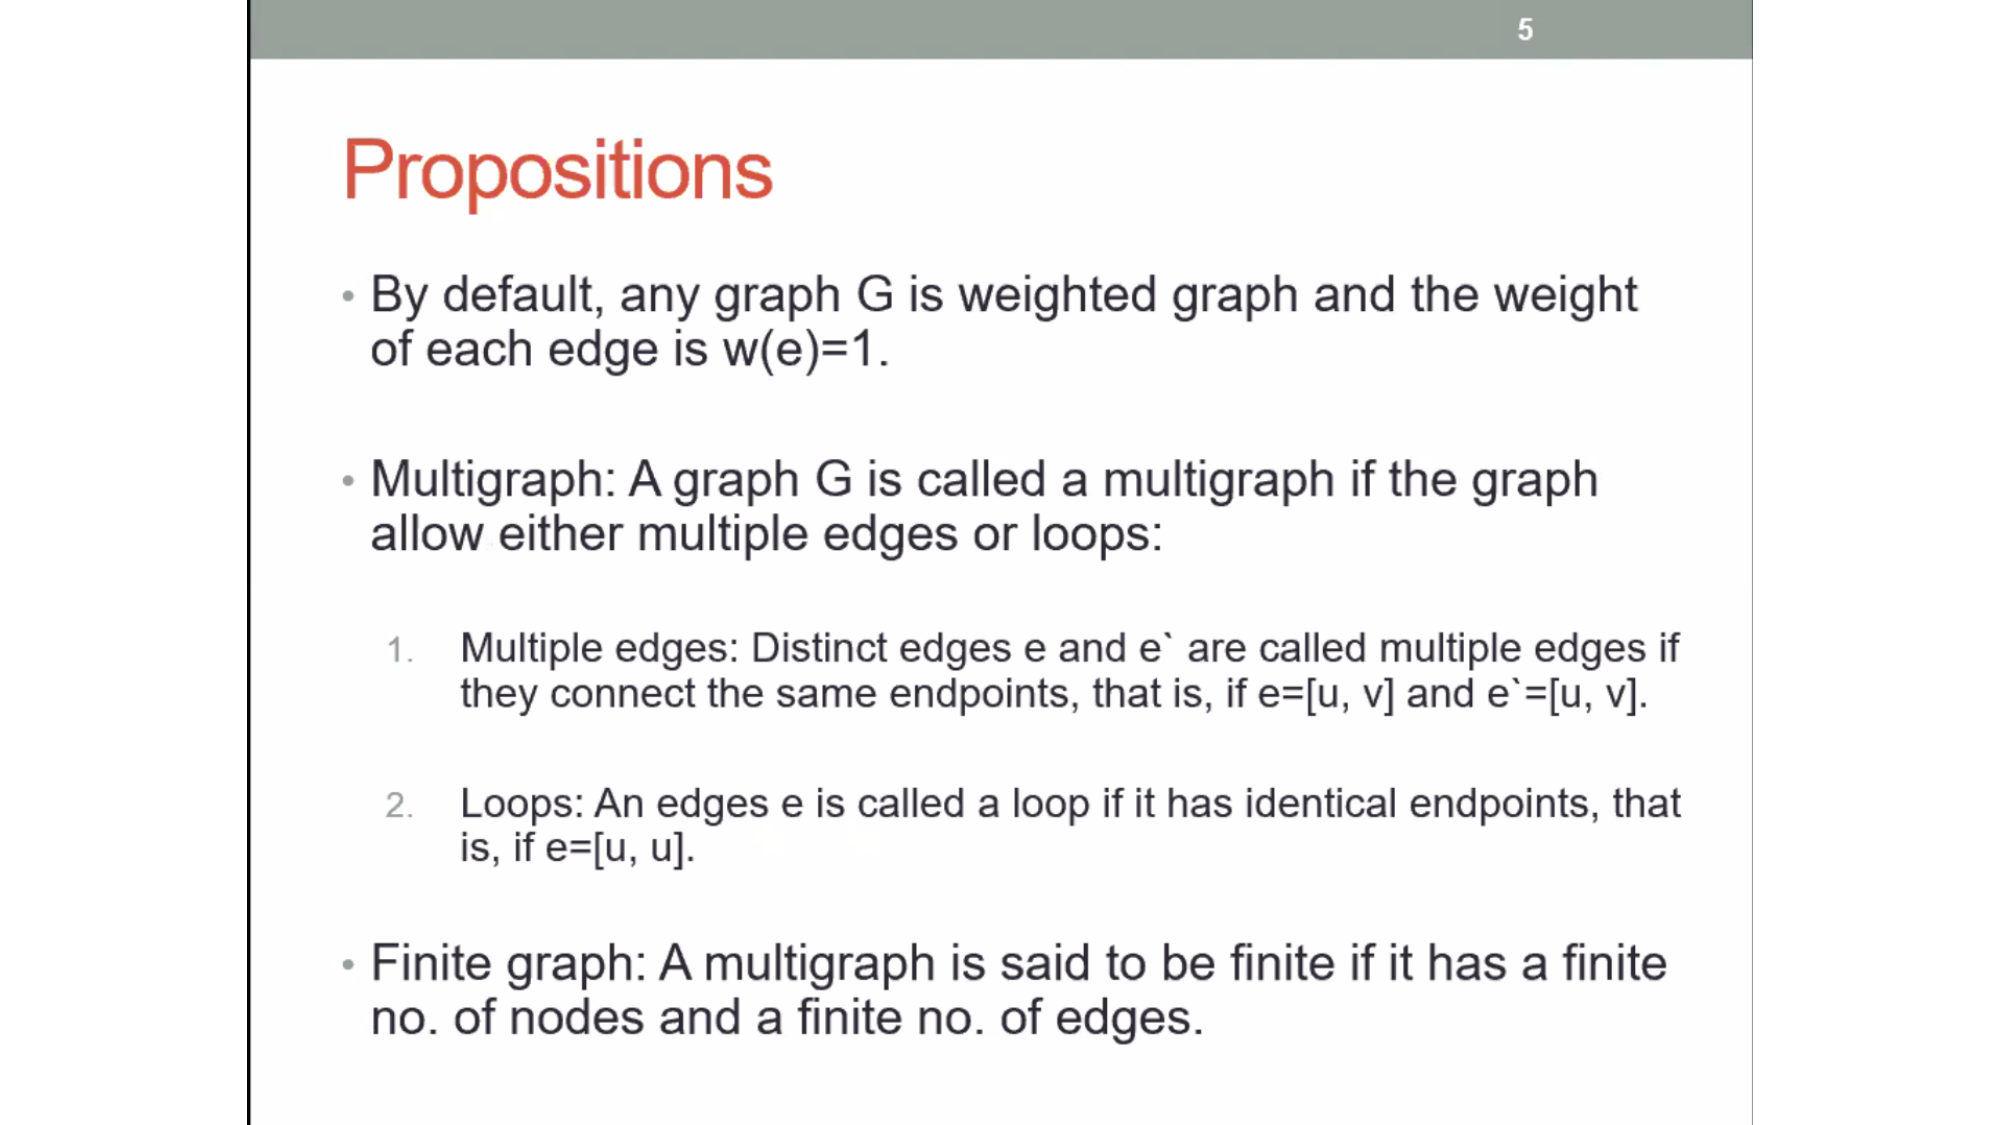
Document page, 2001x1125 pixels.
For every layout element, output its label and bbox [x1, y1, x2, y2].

picture [247, 0, 1753, 1125]
